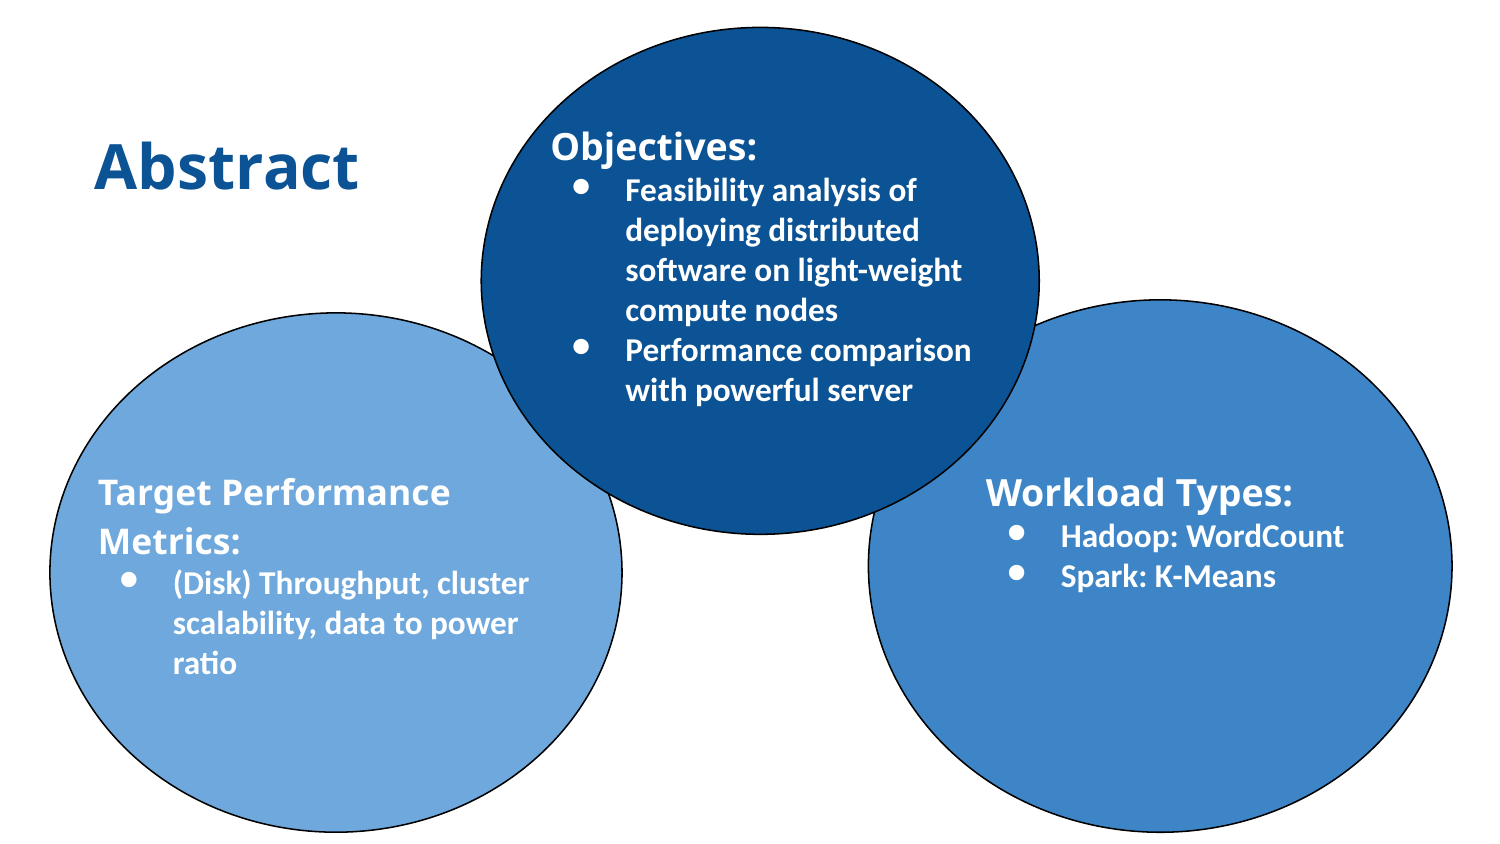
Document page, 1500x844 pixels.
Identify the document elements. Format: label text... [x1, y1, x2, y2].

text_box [868, 299, 1453, 833]
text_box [49, 312, 623, 833]
title Abstract [79, 112, 427, 207]
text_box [480, 27, 1040, 557]
